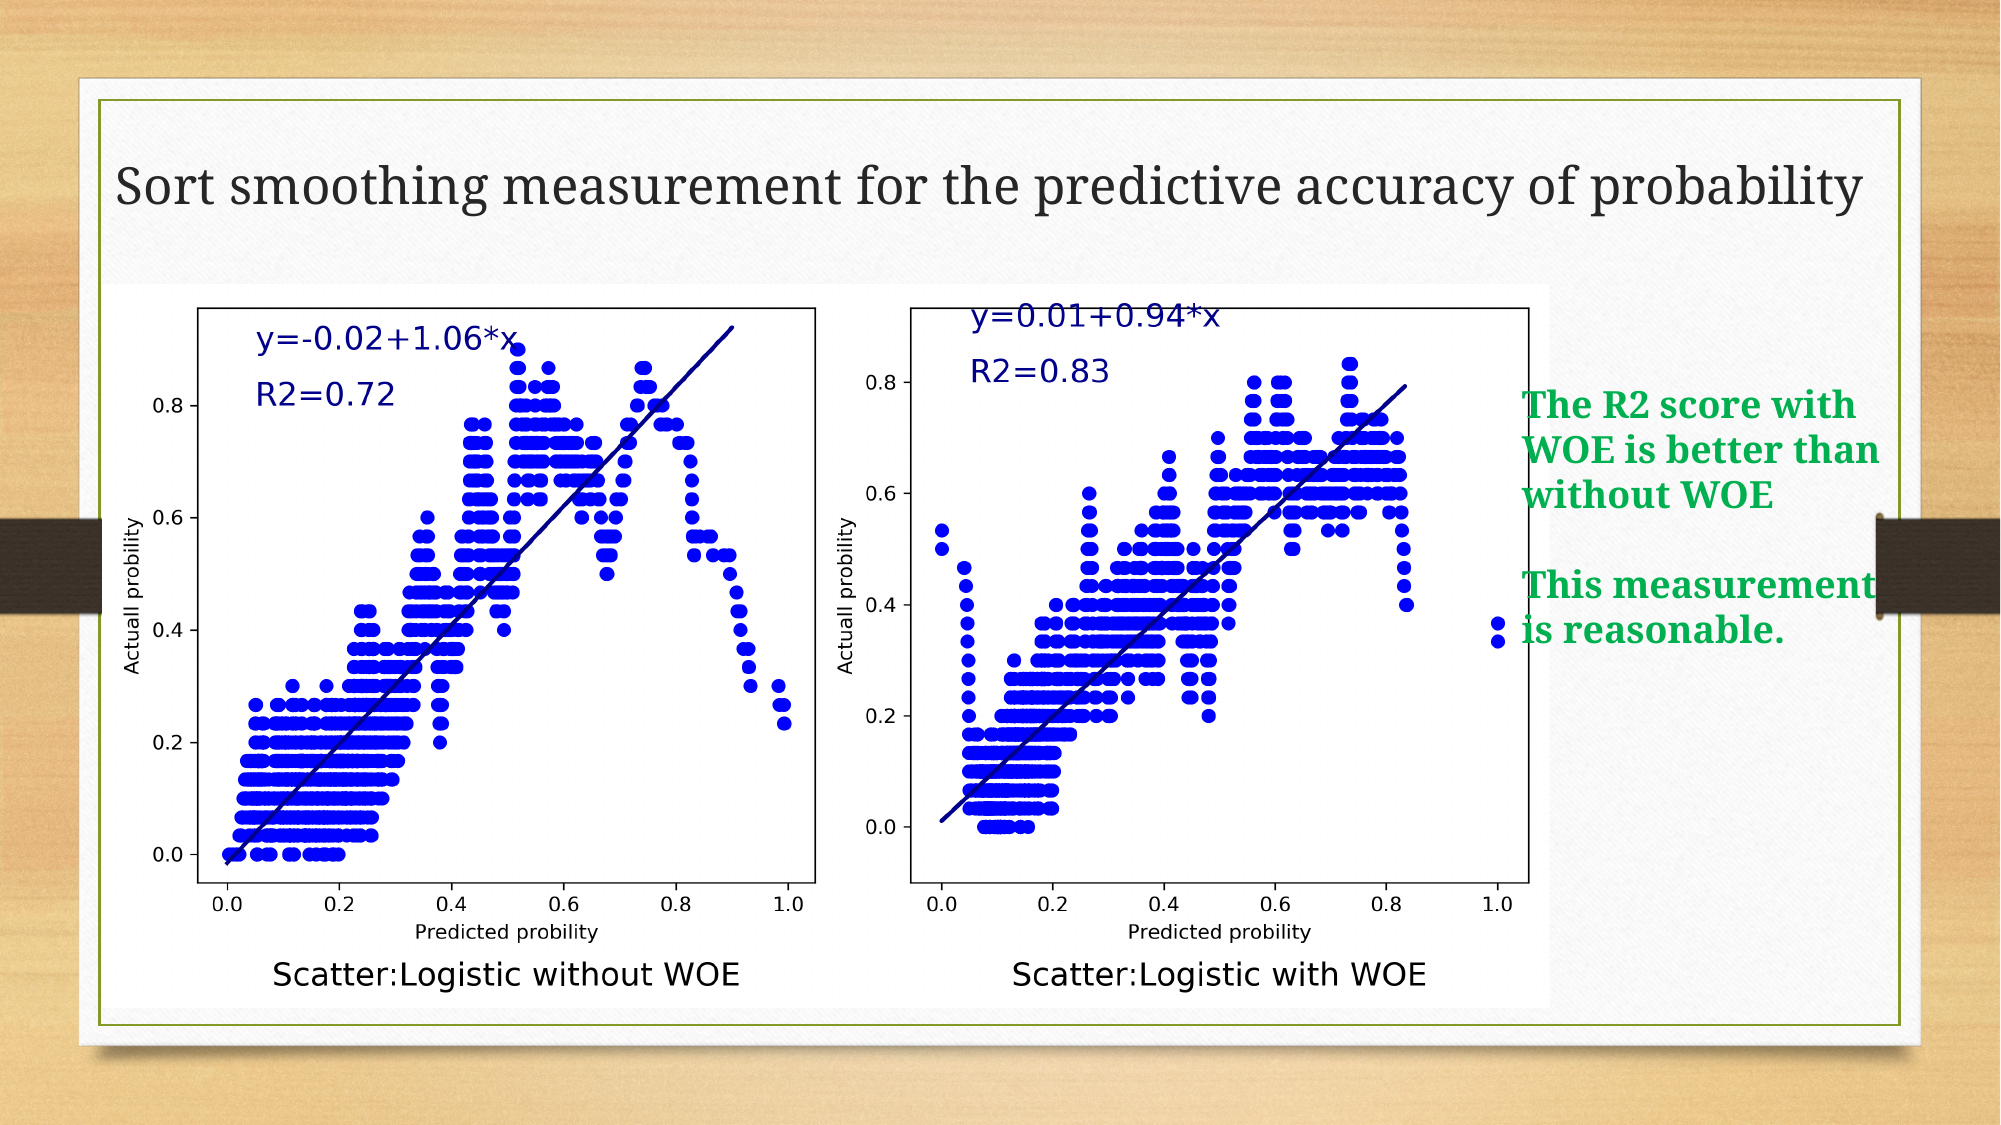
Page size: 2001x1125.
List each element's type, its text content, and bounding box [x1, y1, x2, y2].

text_box The R2 score with WOE is better than without WOE This measurement is reasonable. [1550, 373, 1906, 659]
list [102, 284, 1550, 1009]
picture [0, 0, 2001, 1125]
title Sort smoothing measurement for the predictive accuracy of probability [97, 116, 1899, 252]
